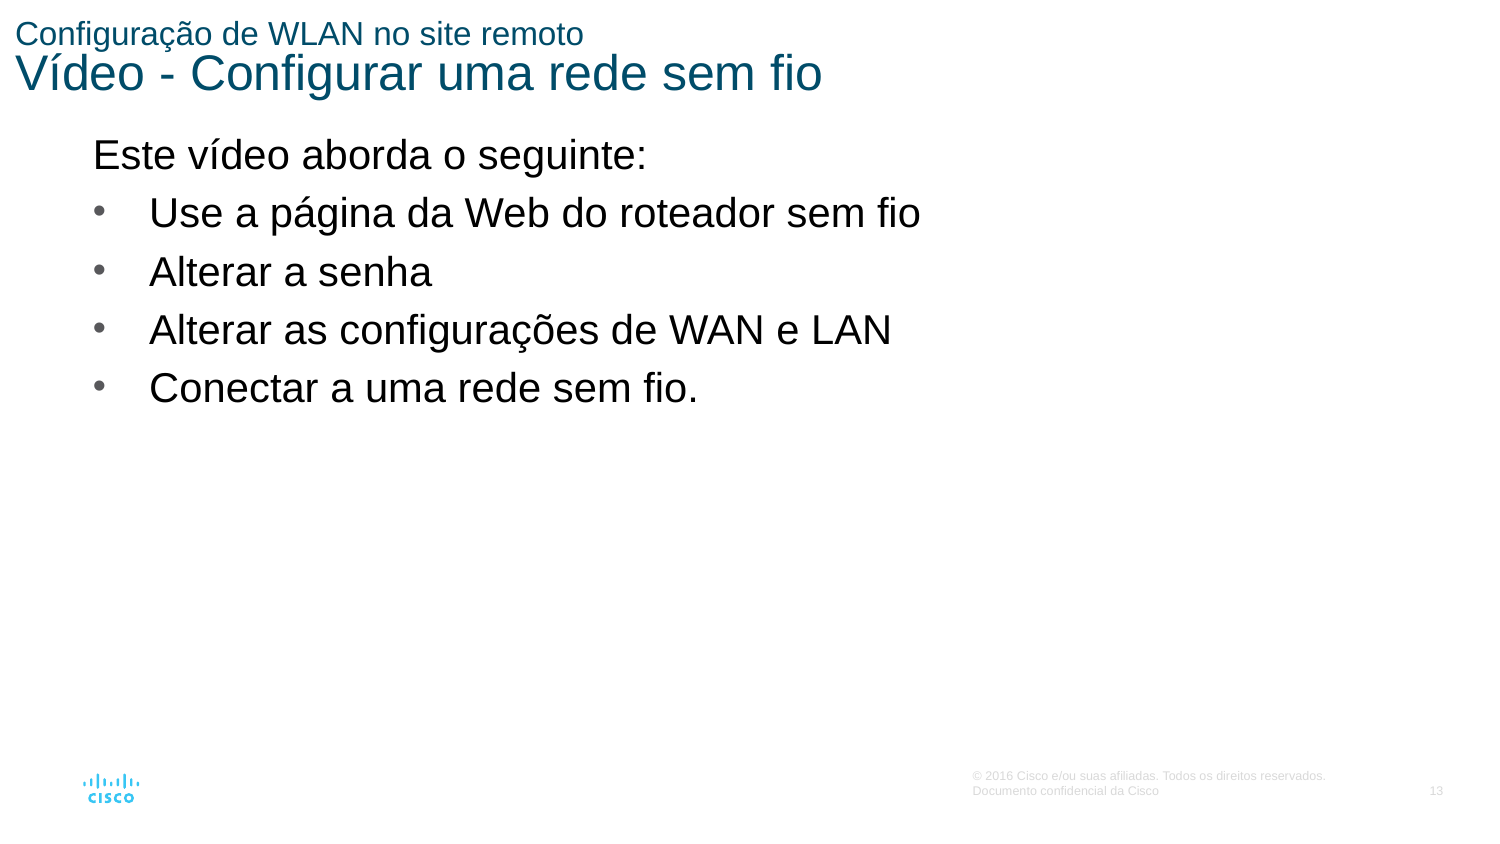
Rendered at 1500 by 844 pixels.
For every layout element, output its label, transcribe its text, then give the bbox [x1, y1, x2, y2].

list Este vídeo aborda o seguinte: Use a página da Web do roteador sem fio Alterar a senha Alterar as configurações de WAN e LAN Conectar a uma rede sem fio. [77, 120, 1437, 477]
title Configuração de WLAN no site remoto Vídeo - Configurar uma rede sem fio [0, 0, 1369, 121]
